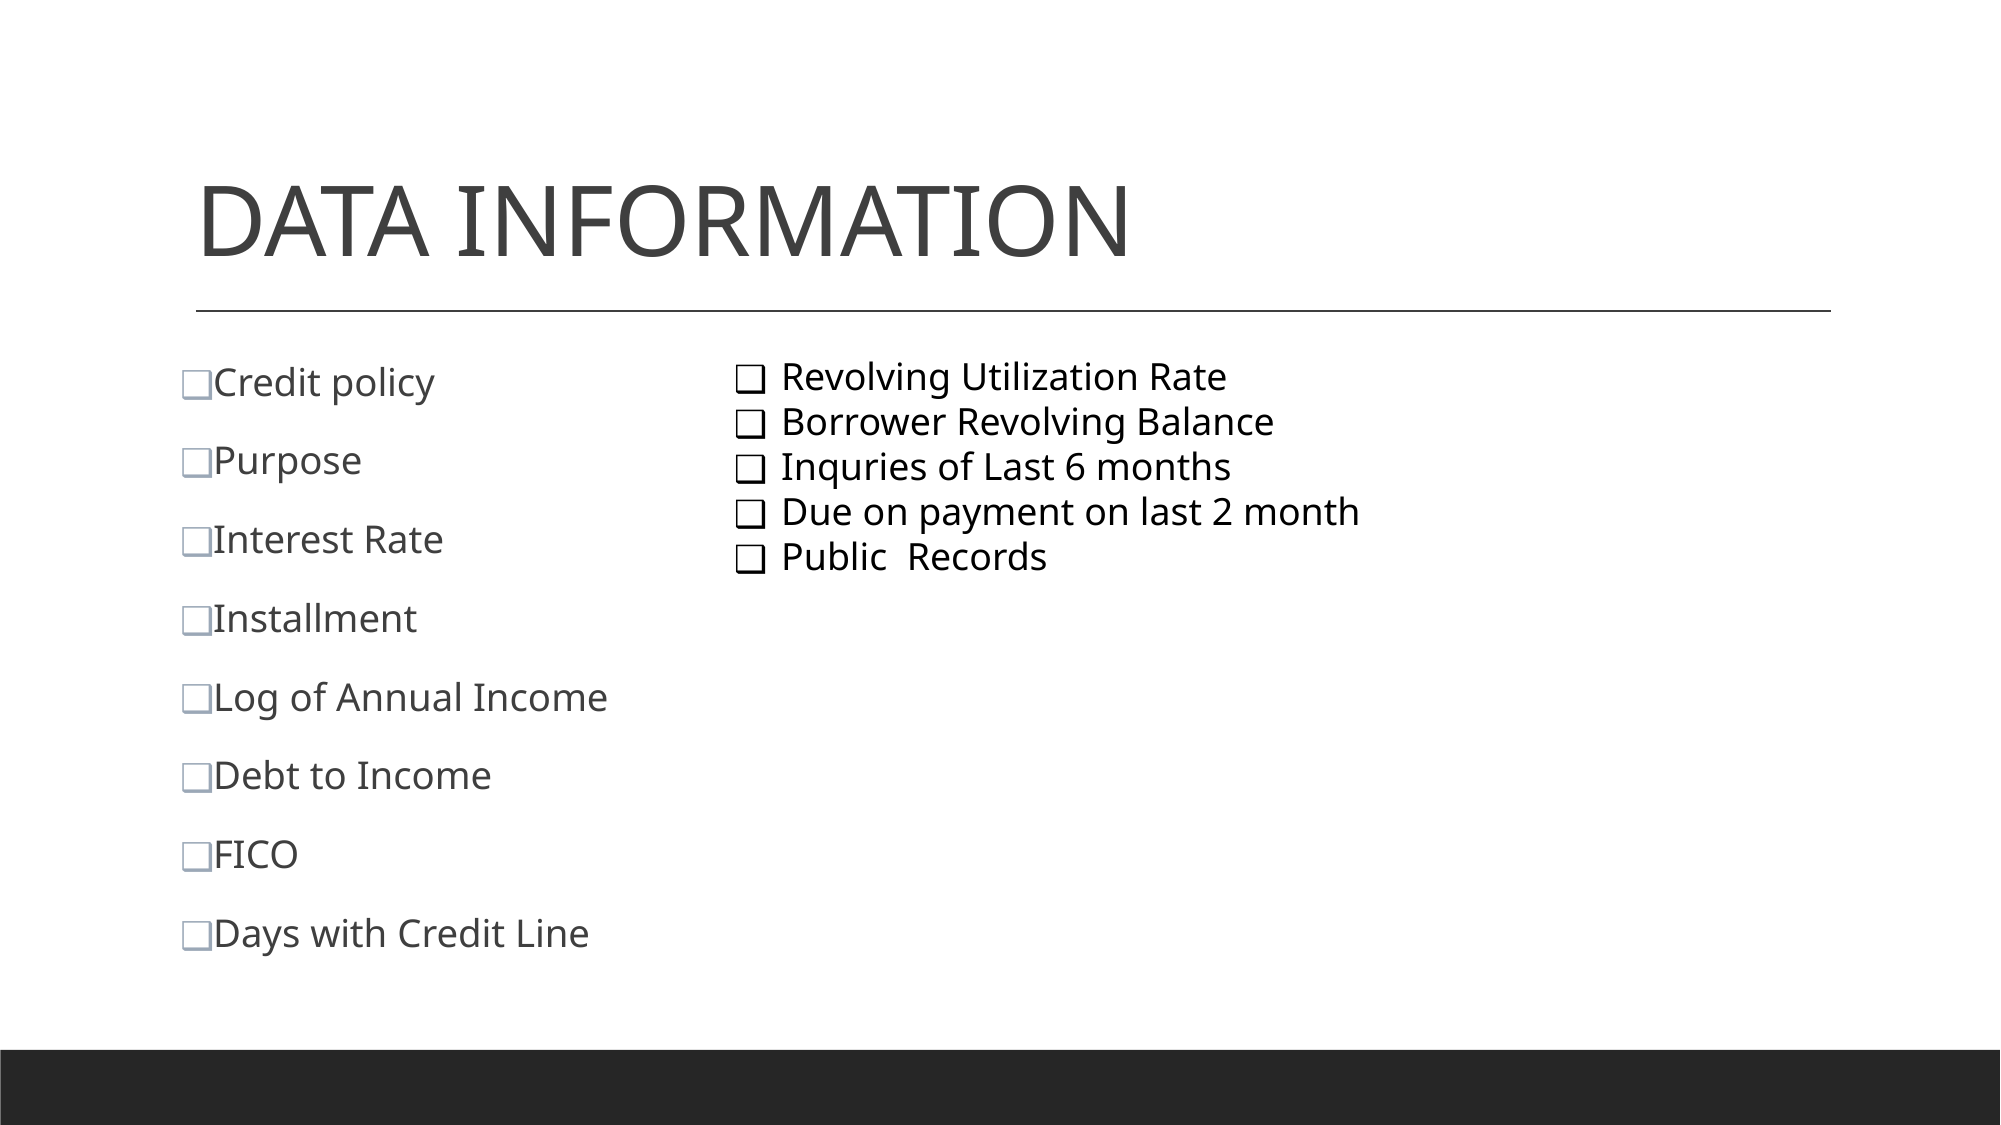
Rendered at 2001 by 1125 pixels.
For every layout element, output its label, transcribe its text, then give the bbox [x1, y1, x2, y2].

list Credit policy Purpose Interest Rate Installment Log of Annual Income Debt to Income FICO Days with Credit Line [180, 345, 742, 963]
text_box Revolving Utilization Rate Borrower Revolving Balance Inquries of Last 6 months Due on payment on last 2 month Public Records [719, 345, 1551, 586]
title DATA INFORMATION [180, 47, 1830, 285]
